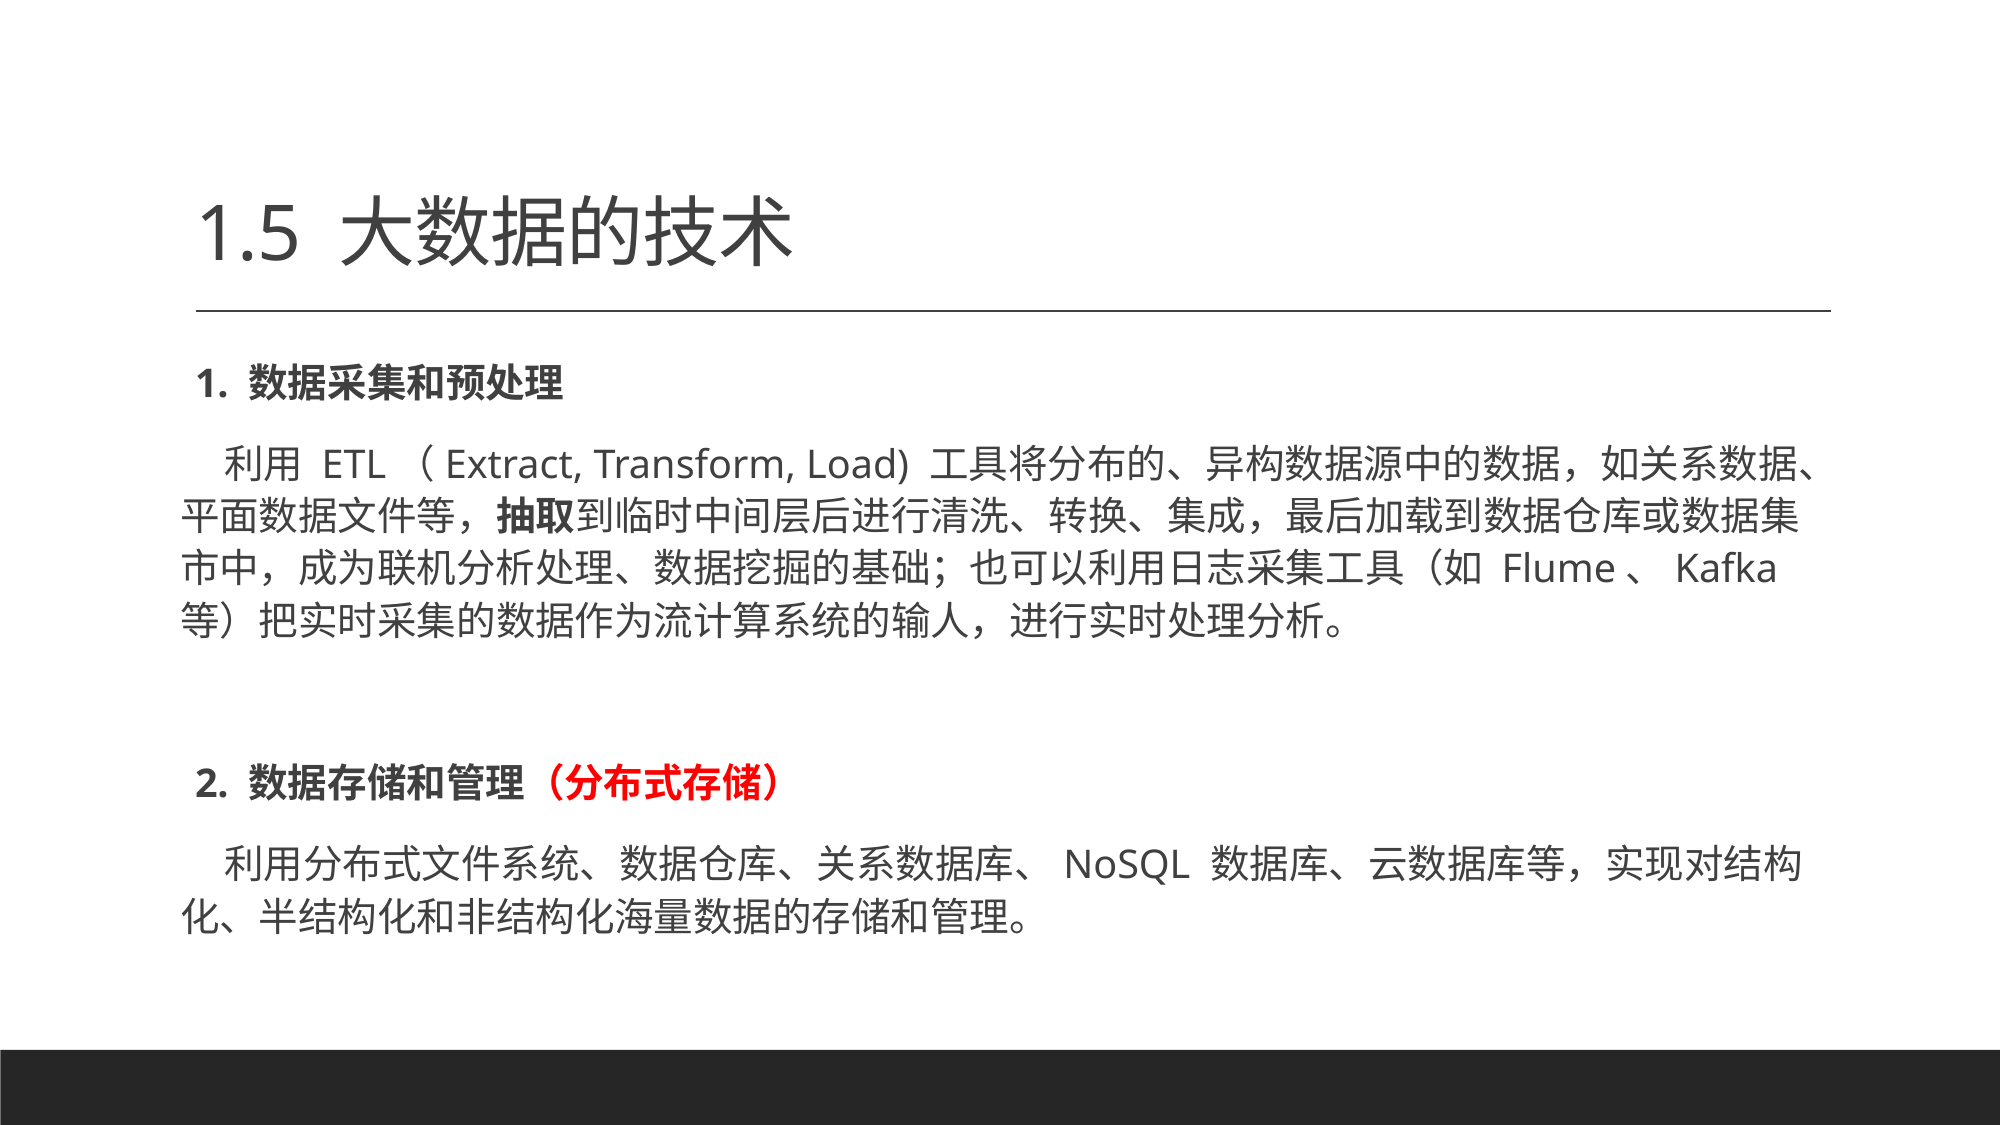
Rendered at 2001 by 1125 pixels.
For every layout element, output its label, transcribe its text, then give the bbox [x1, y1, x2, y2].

title 1.5 大数据的技术 [180, 47, 1830, 285]
list 1. 数据采集和预处理 利用 ETL（Extract, Transform, Load) 工具将分布的、异构数据源中的数据，如关系数据、平面数据文件等，抽取到临时中间层后进行清洗、转换、集成，最后加载到数据仓库或数据集市中，成为联机分析处理、数据挖掘的基础；也可以利用日志采集工具（如 Flume、Kafka 等）把实时采集的数据作为流计算系统的输人，进行实时处理分析。 2. 数据存储和管理（分布式存储） 利用分布式文件系统、数据仓库、关系数据库、NoSQL 数据库、云数据库等，实现对结构化、半结构化和非结构化海量数据的存储和管理。 [180, 345, 1830, 963]
